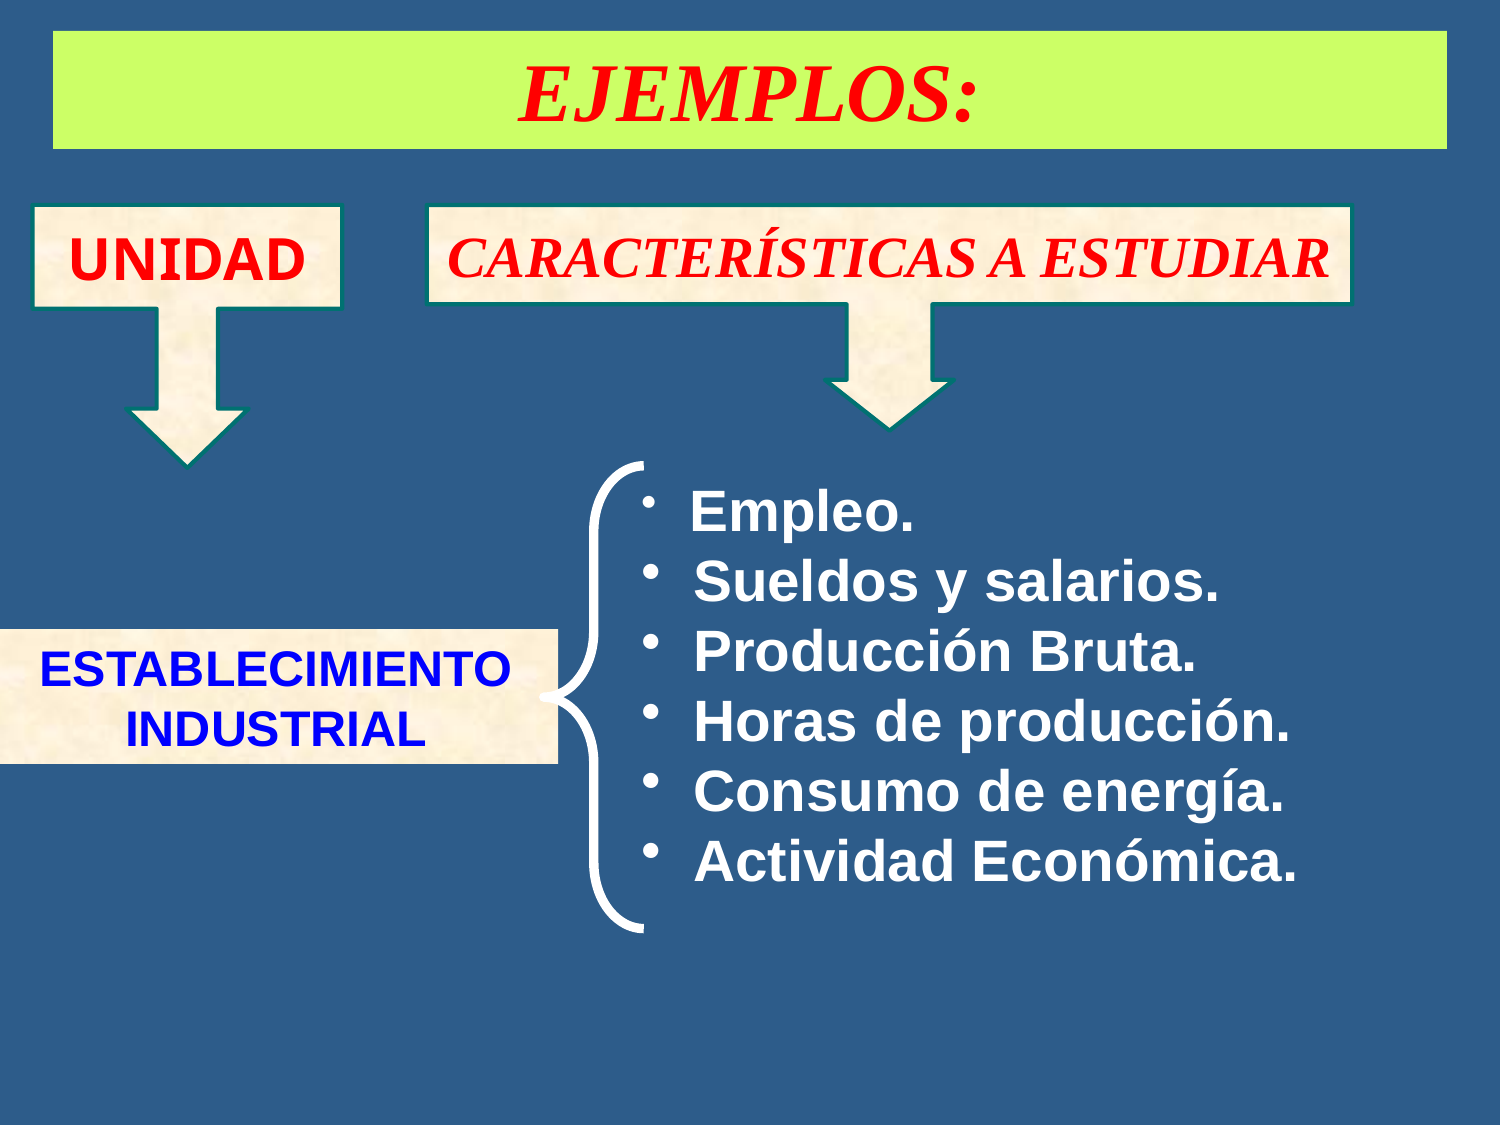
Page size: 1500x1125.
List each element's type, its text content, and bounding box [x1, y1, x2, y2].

text_box EJEMPLOS: [53, 30, 1447, 149]
text_box ESTABLECIMIENTO INDUSTRIAL [0, 629, 559, 764]
text_box Empleo. Sueldos y salarios. Producción Bruta. Horas de producción. Consumo de energía. Actividad Económica. [626, 465, 1388, 901]
text_box UNIDAD [30, 202, 345, 470]
text_box CARACTERÍSTICAS A ESTUDIAR [424, 202, 1355, 433]
text_box [543, 470, 644, 929]
